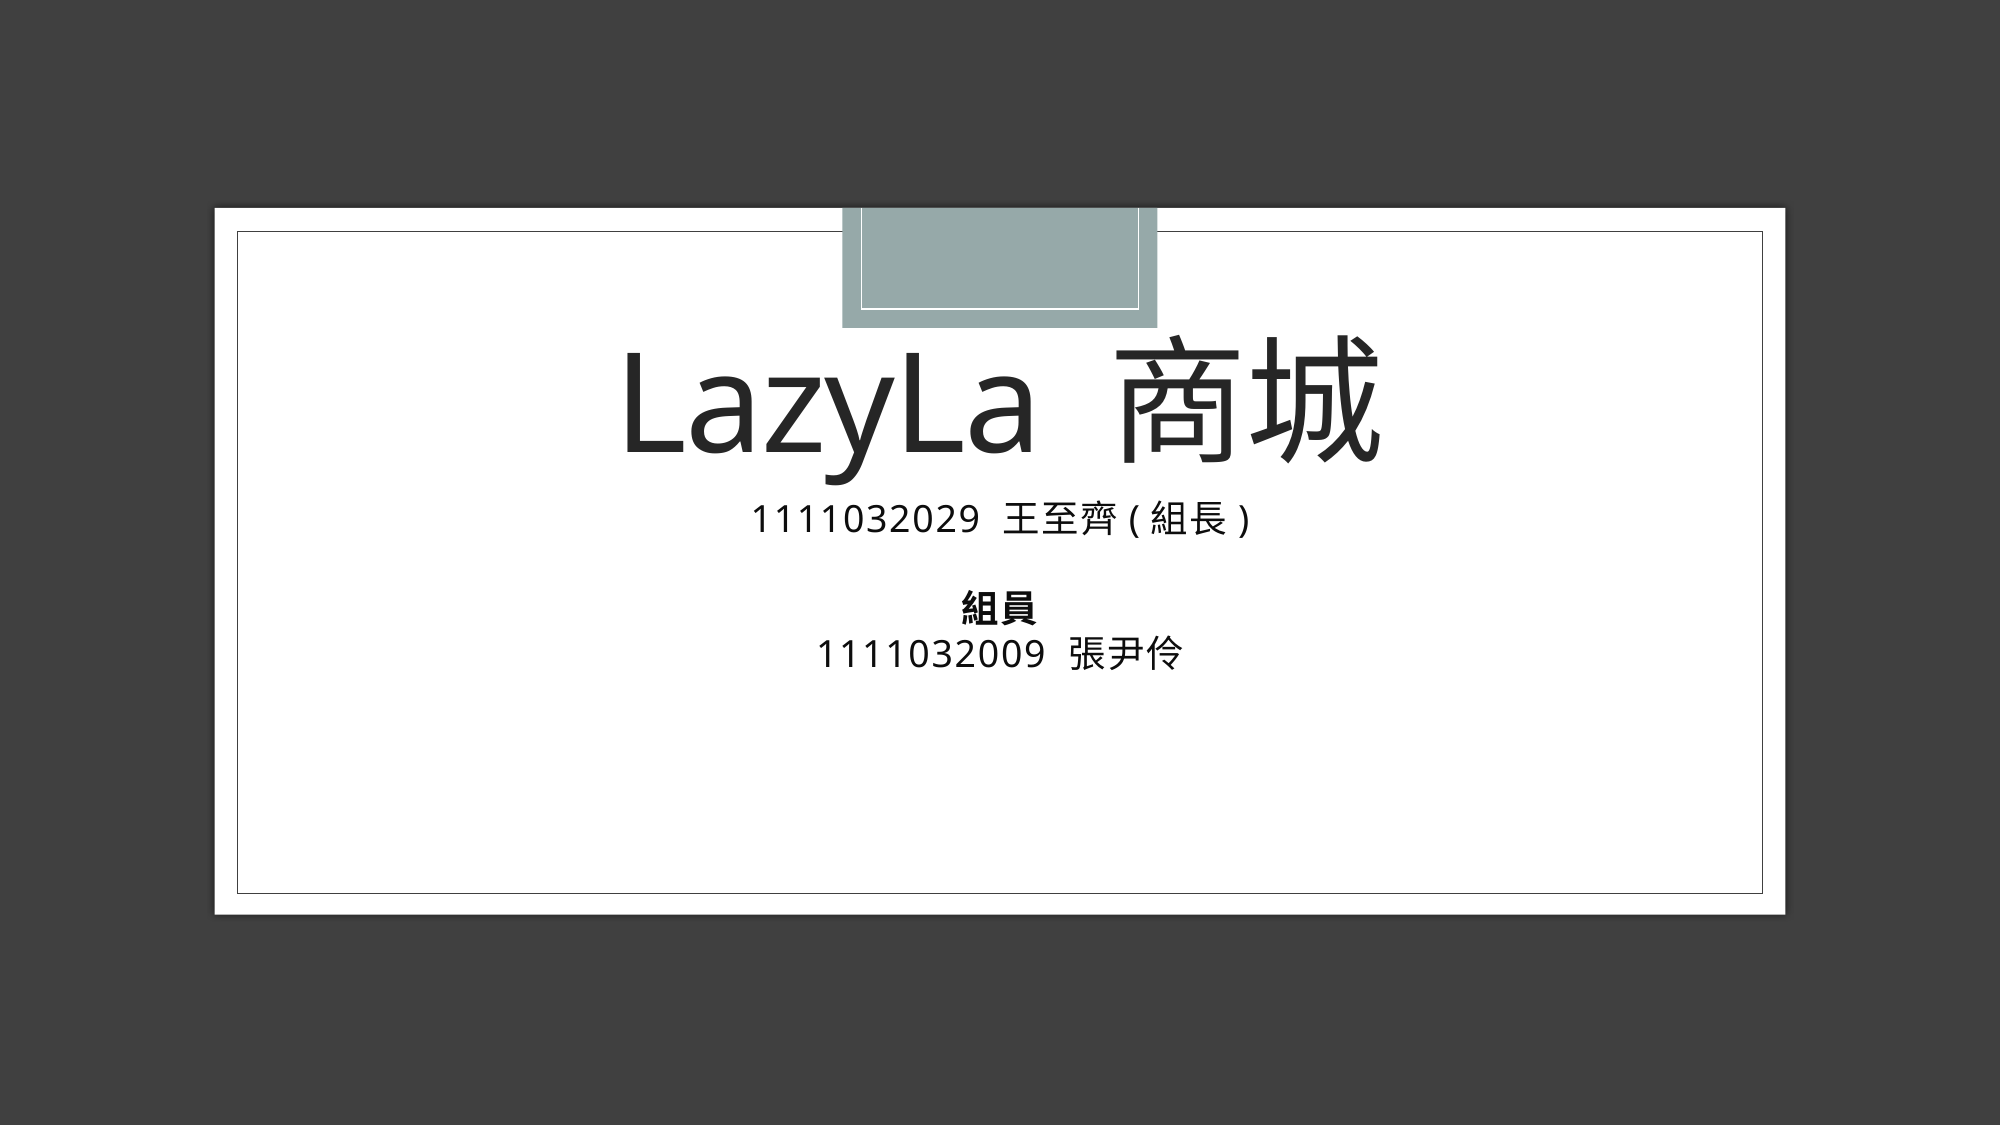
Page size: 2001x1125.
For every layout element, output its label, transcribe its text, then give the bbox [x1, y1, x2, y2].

subtitle 1111032029 王至齊(組長) 組員 1111032009 張尹伶 [266, 487, 1733, 898]
title LazyLa 商城 [266, 334, 1733, 487]
